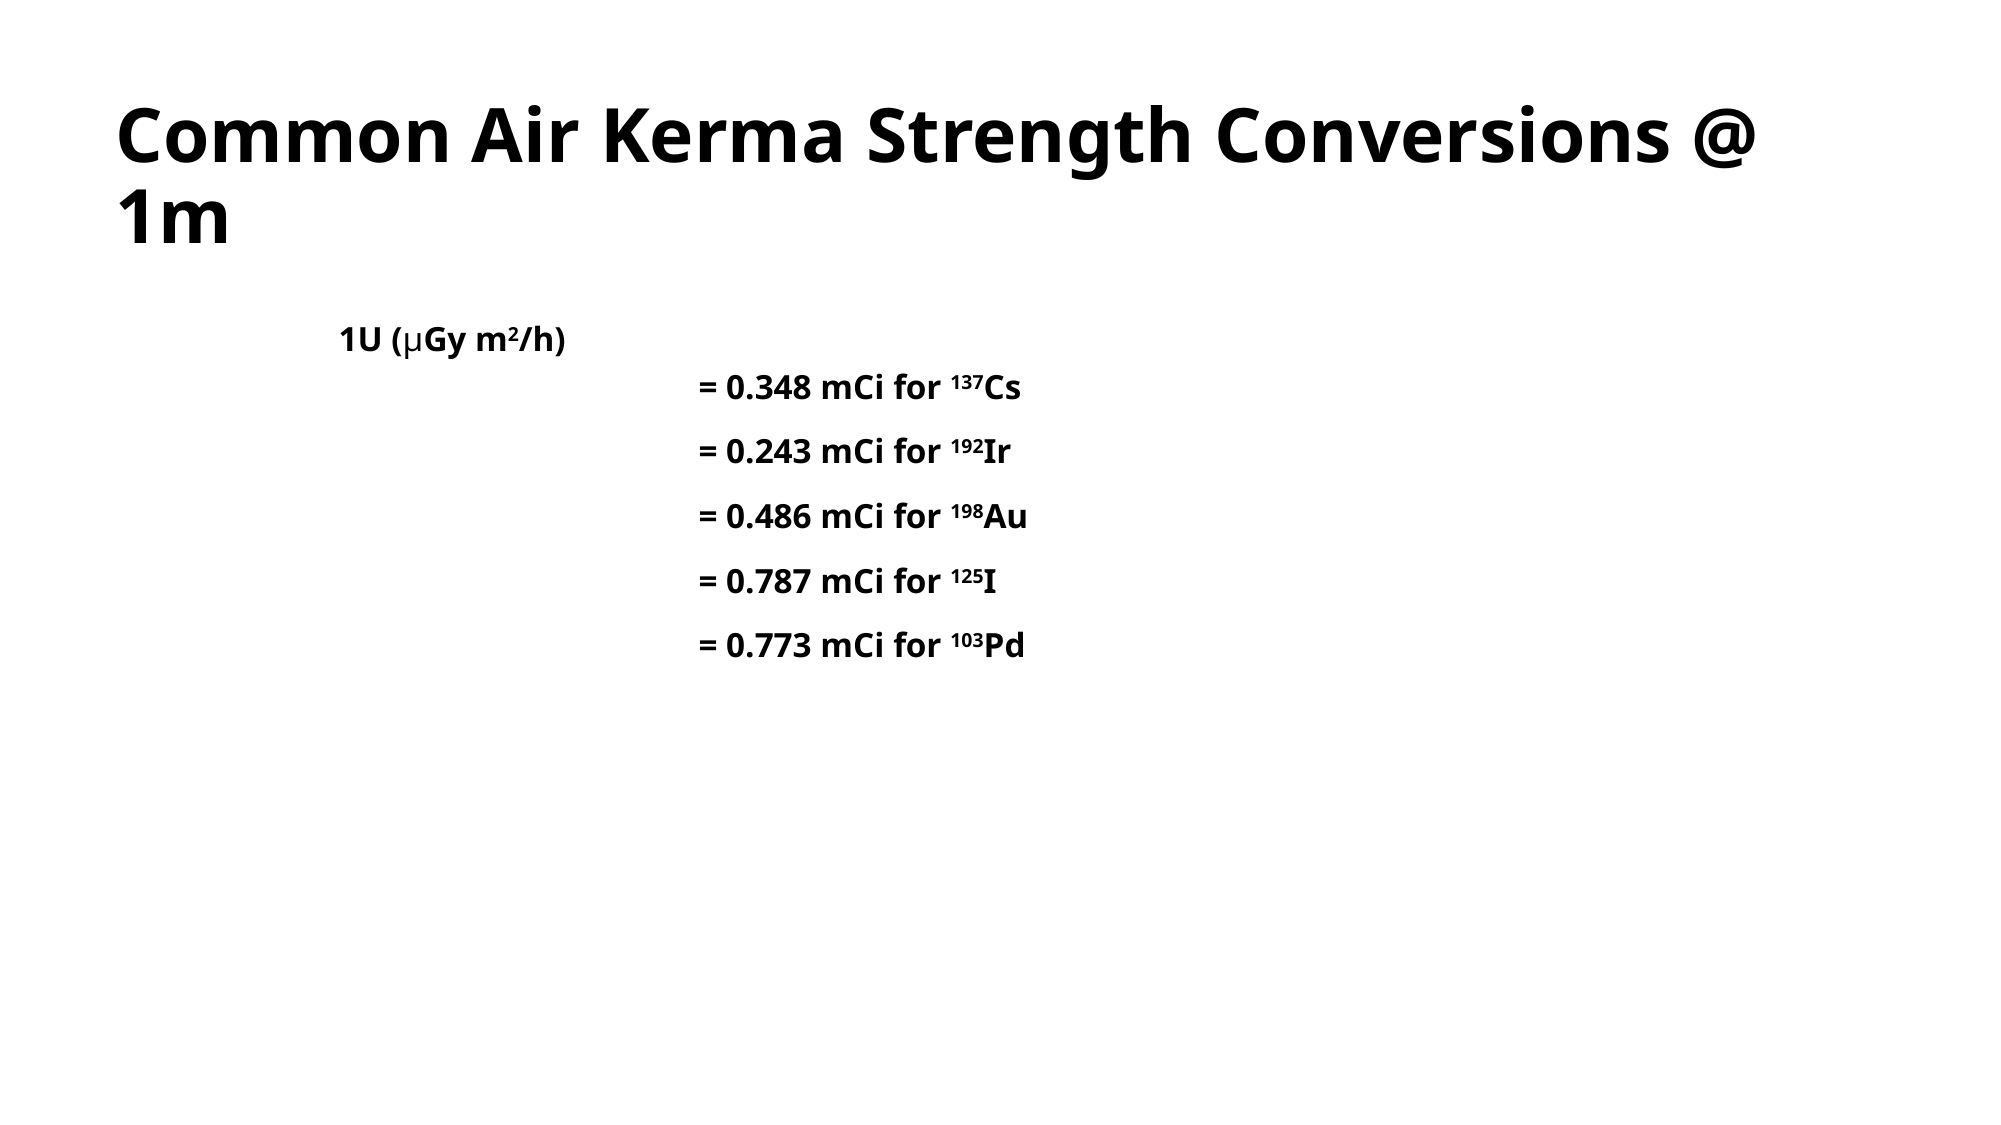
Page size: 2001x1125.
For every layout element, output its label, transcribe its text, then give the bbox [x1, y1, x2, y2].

title Common Air Kerma Strength Conversions @ 1m [100, 90, 1849, 276]
list 1U (μGy m2/h) = 0.348 mCi for 137Cs = 0.243 mCi for 192Ir = 0.486 mCi for 198Au = 0.787 mCi for 125I = 0.773 mCi for 103Pd [323, 302, 1674, 675]
